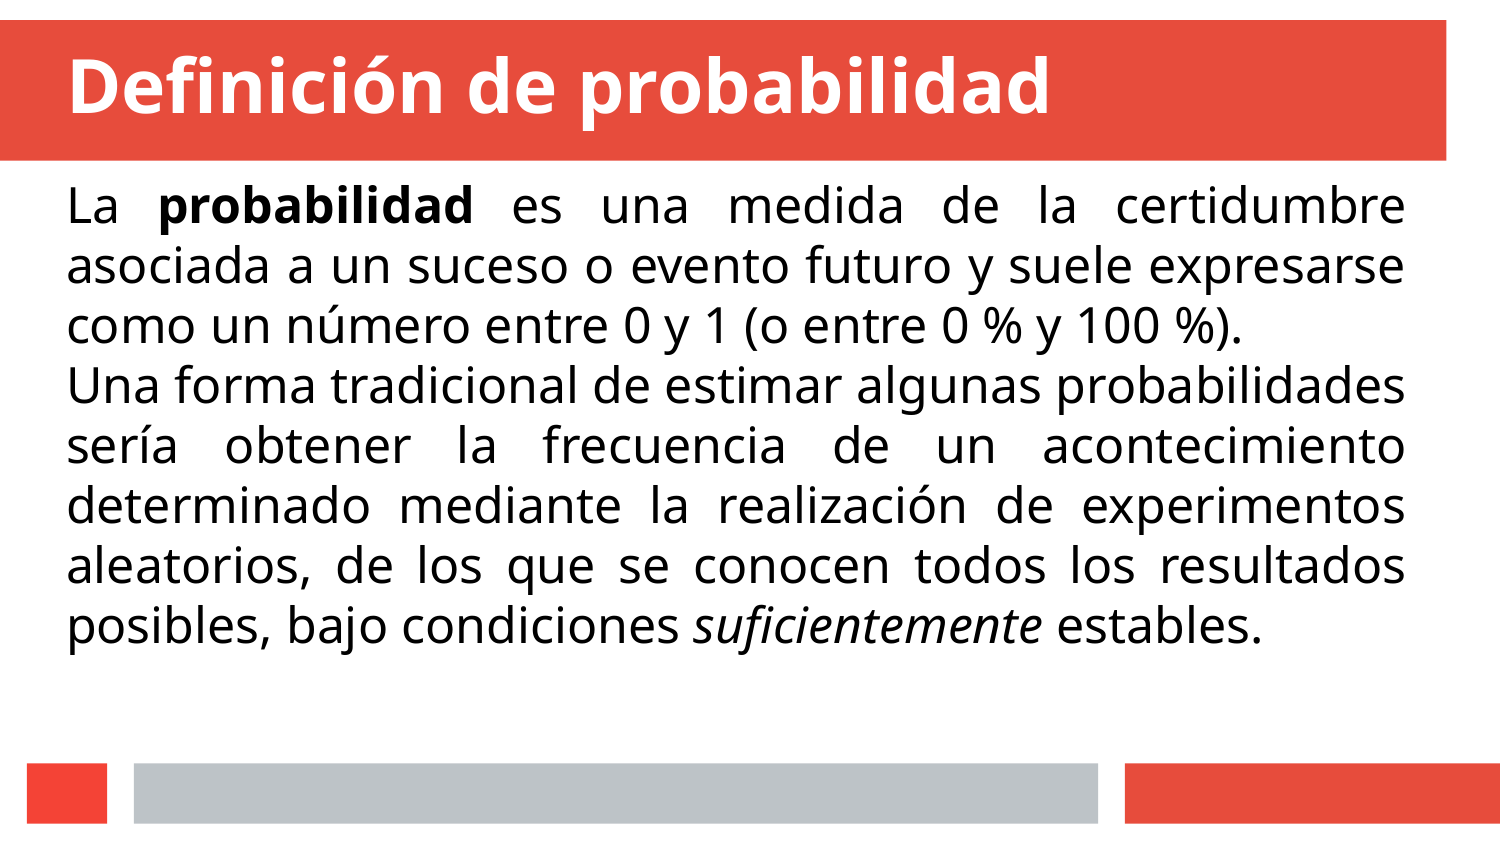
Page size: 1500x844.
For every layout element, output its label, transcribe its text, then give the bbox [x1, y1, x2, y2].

subtitle La probabilidad es una medida de la certidumbre asociada a un suceso o evento futuro y suele expresarse como un número entre 0 y 1 (o entre 0 % y 100 %). Una forma tradicional de estimar algunas probabilidades sería obtener la frecuencia de un acontecimiento determinado mediante la realización de experimentos aleatorios, de los que se conocen todos los resultados posibles, bajo condiciones suficientemente estables. [53, 160, 1420, 683]
title Definición de probabilidad [53, 40, 1447, 141]
